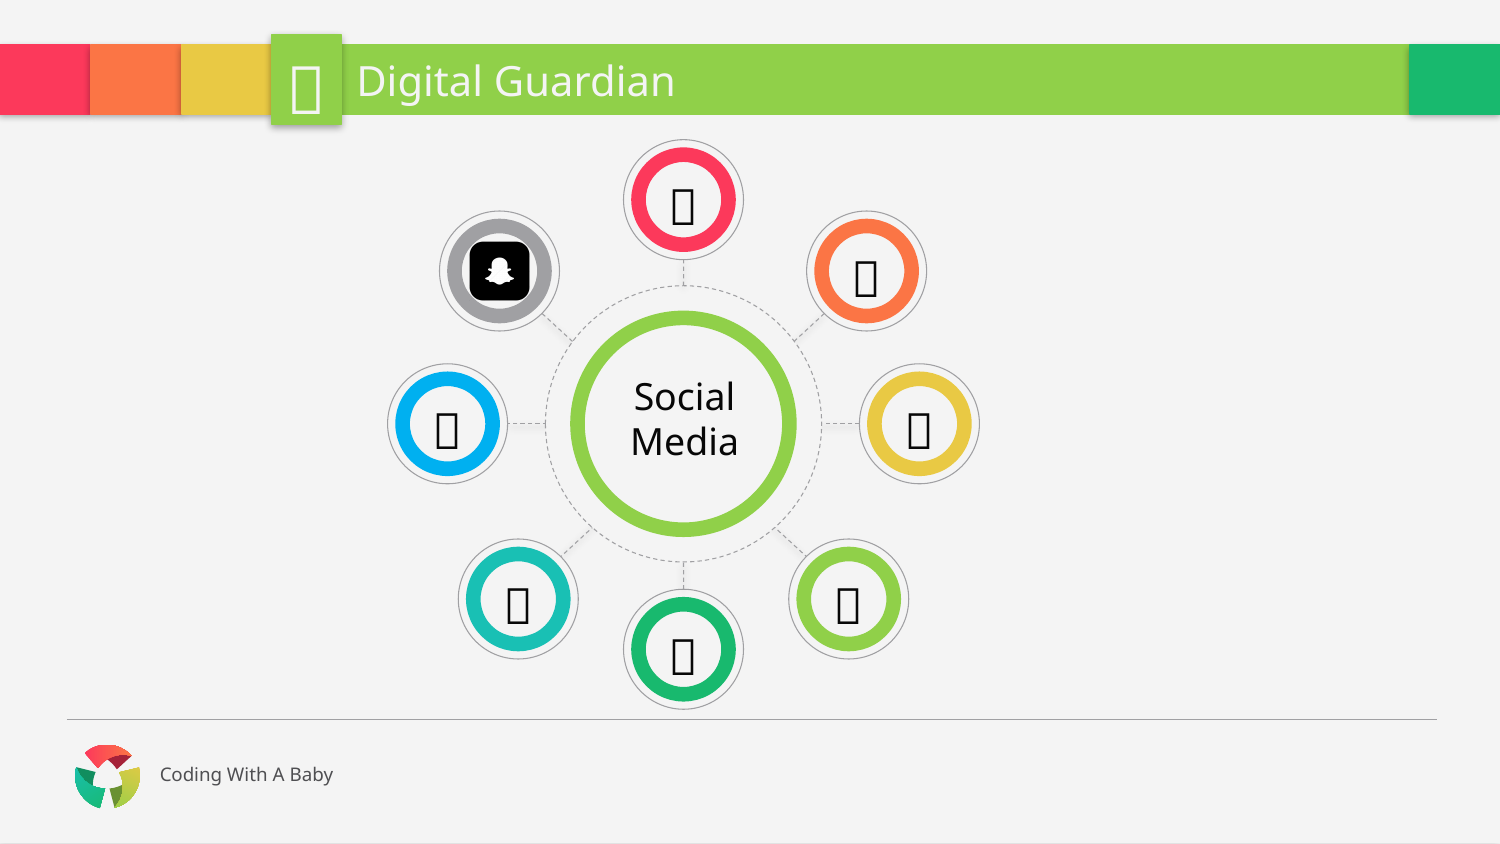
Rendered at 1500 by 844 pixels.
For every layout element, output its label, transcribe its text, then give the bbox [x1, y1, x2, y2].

title Digital Guardian [371, 44, 1408, 115]
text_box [623, 139, 744, 260]
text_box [387, 363, 508, 484]
text_box [0, 44, 89, 115]
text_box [439, 210, 560, 332]
text_box [1409, 44, 1500, 115]
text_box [457, 538, 579, 660]
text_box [859, 363, 980, 484]
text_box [788, 538, 909, 660]
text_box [246, 28, 367, 131]
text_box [806, 210, 927, 332]
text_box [545, 285, 822, 563]
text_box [623, 588, 744, 710]
text_box [90, 44, 180, 115]
text_box [181, 44, 241, 115]
